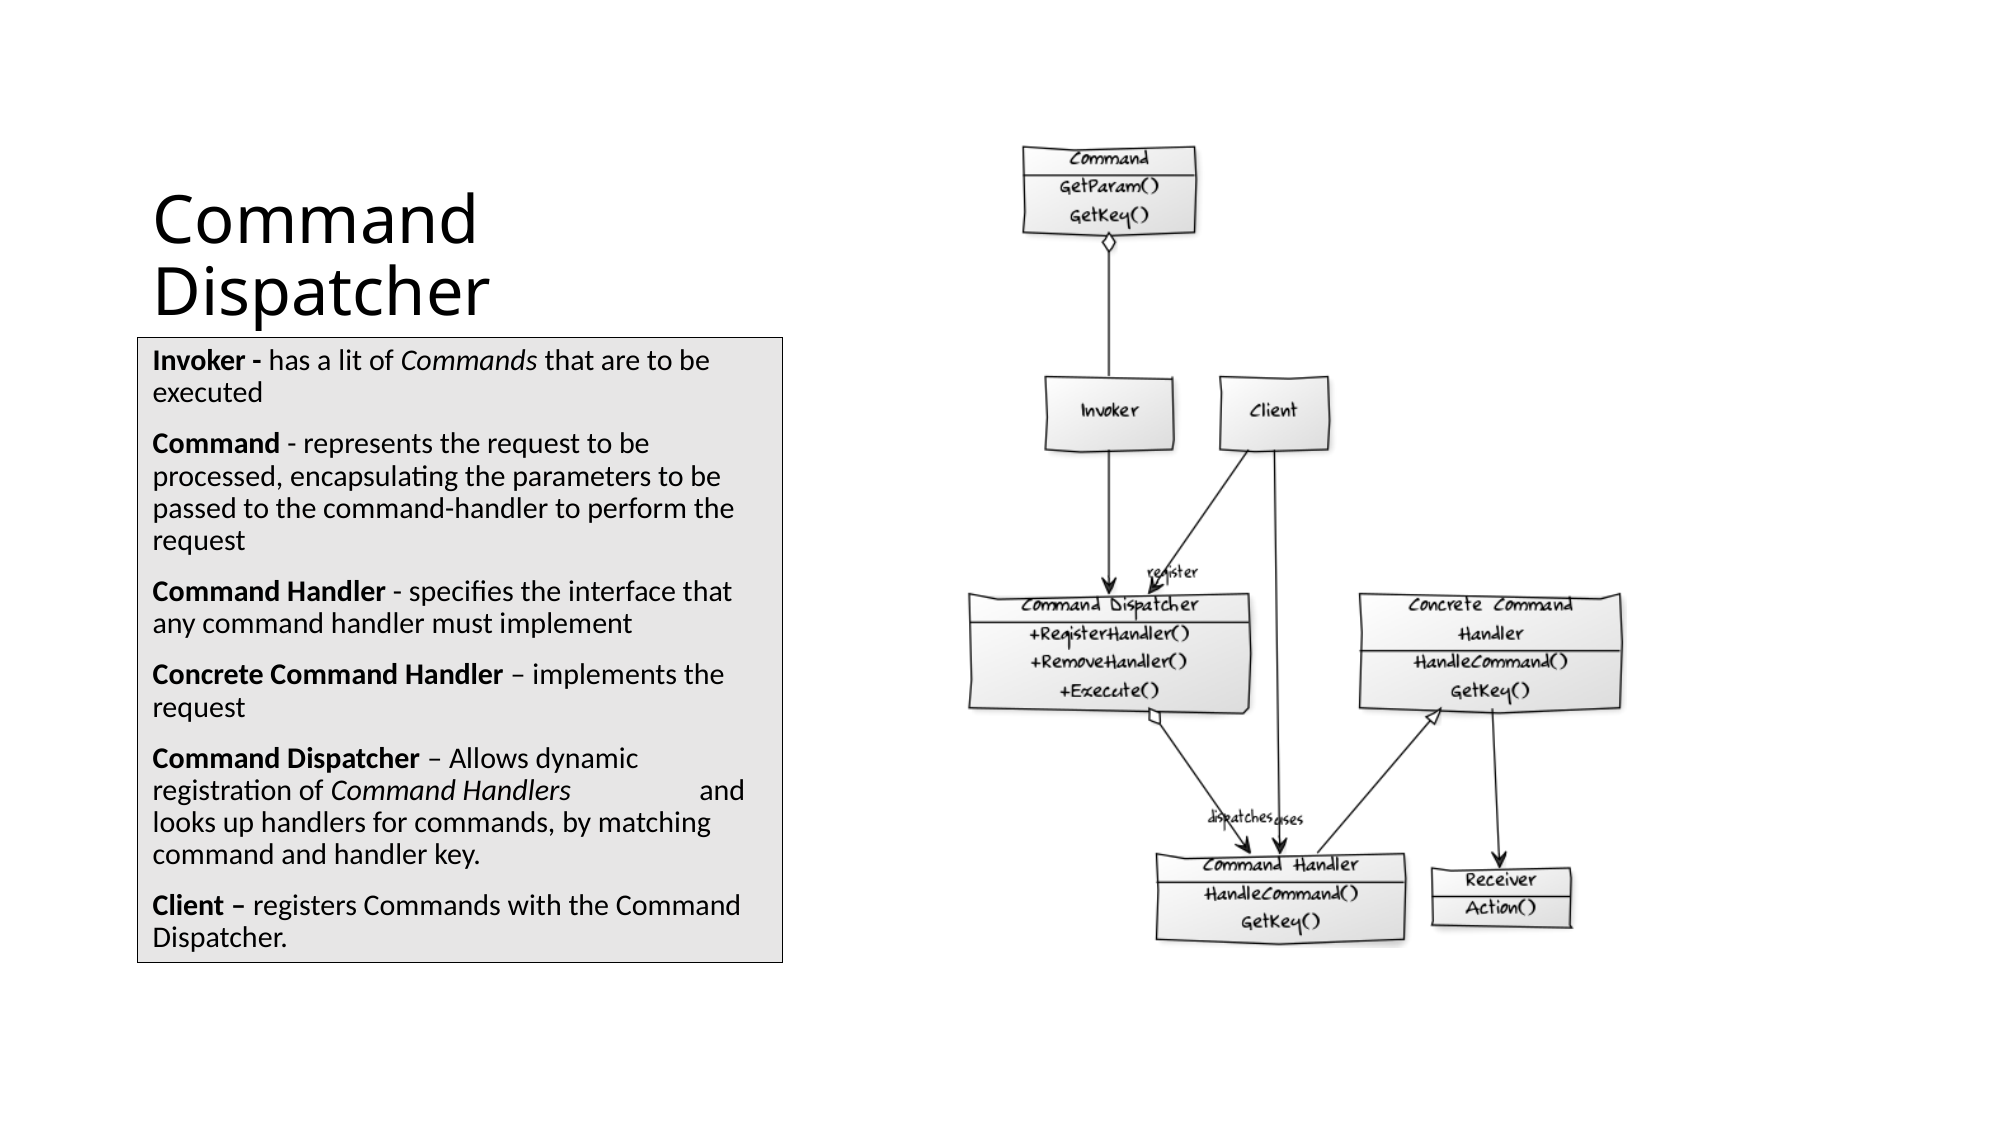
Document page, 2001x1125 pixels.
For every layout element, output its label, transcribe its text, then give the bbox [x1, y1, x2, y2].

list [942, 139, 1648, 948]
title Command Dispatcher [137, 75, 783, 337]
list Invoker - has a lit of Commands that are to be executed Command - represents the request to be processed, encapsulating the parameters to be passed to the command-handler to perform the request Command Handler - specifies the interface that any command handler must implement Concrete Command Handler – implements the request Command Dispatcher – Allows dynamic registration of Command Handlers and looks up handlers for commands, by matching command and handler key. Client – registers Commands with the Command Dispatcher. [137, 337, 783, 963]
